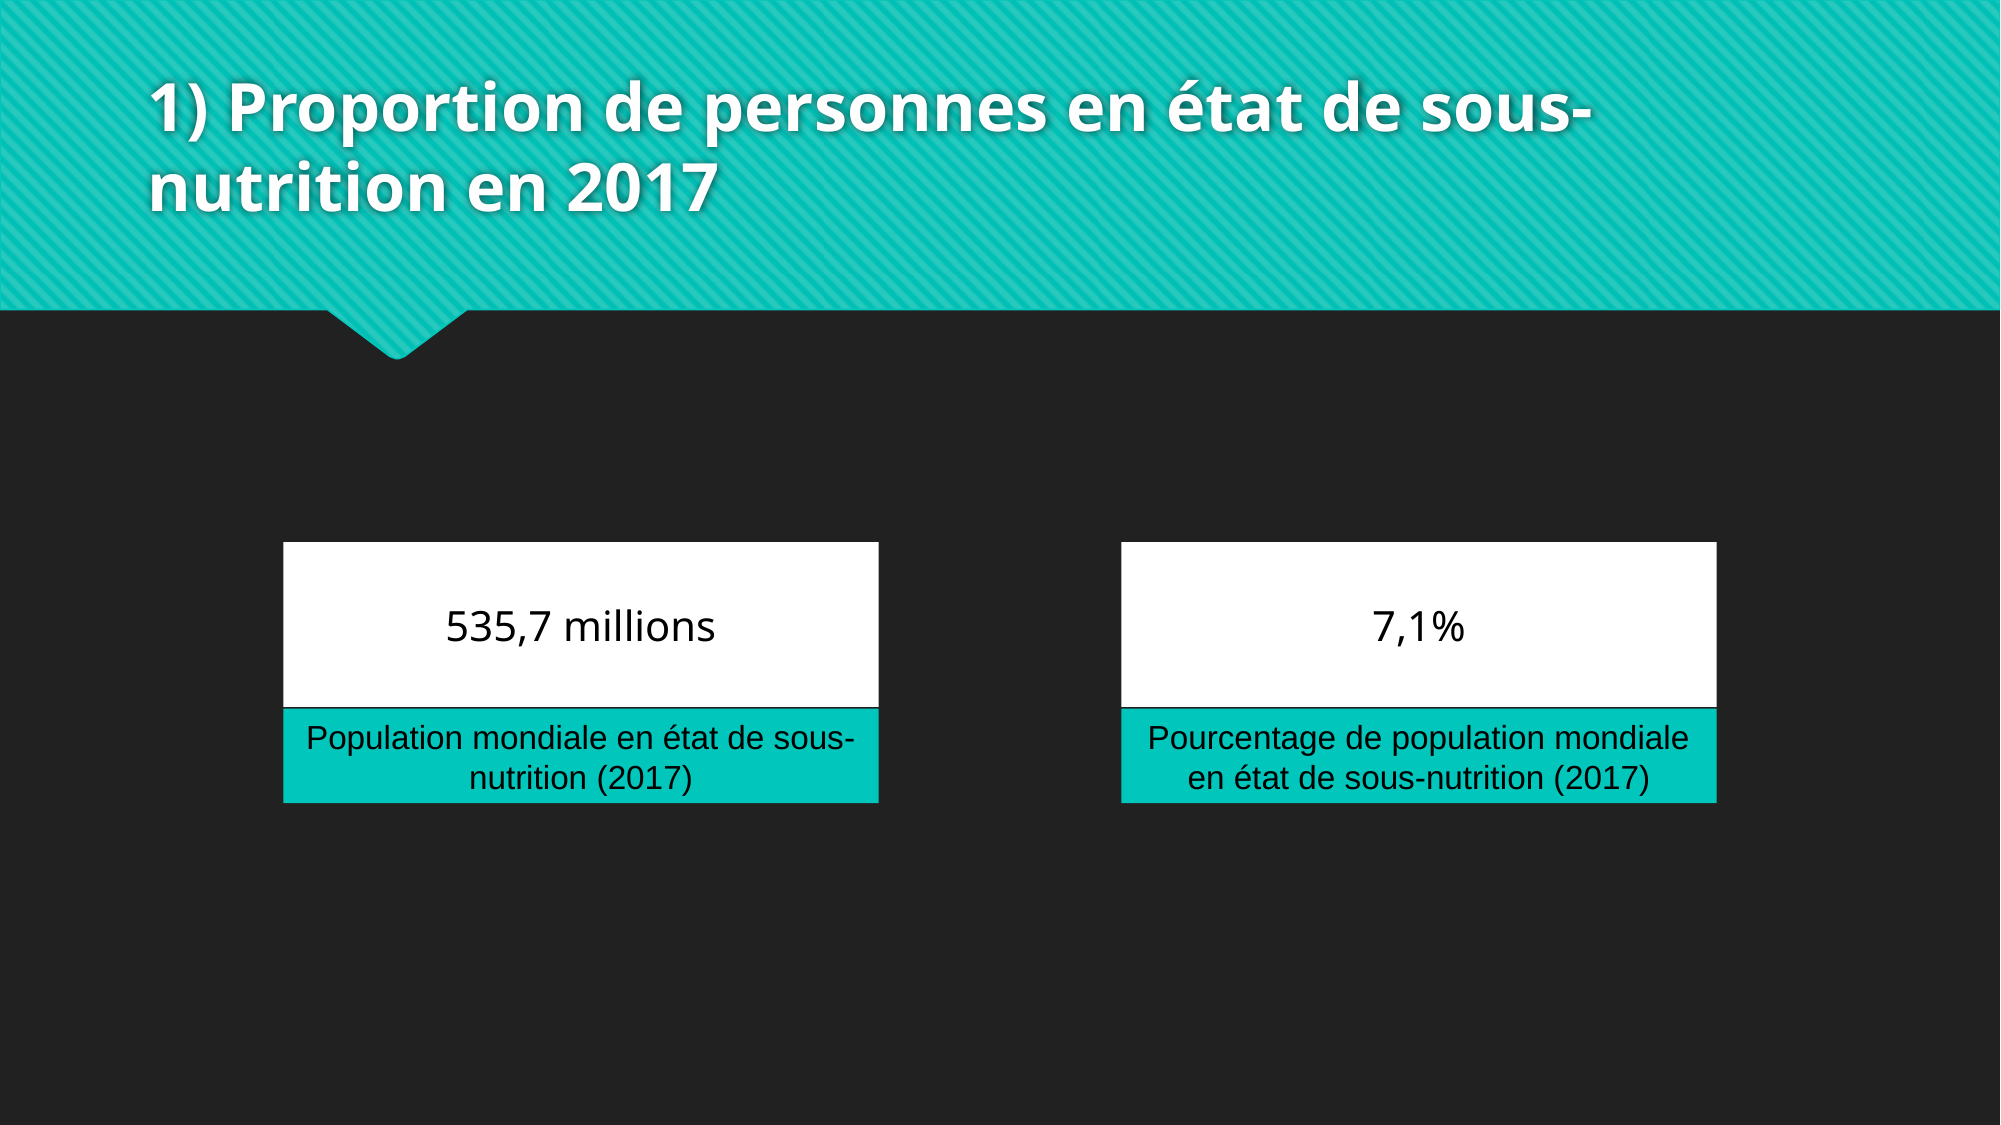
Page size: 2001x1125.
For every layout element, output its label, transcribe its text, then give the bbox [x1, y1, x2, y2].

text_box 7,1% [1121, 542, 1717, 707]
text_box Population mondiale en état de sous-nutrition (2017) [283, 708, 879, 804]
text_box Pourcentage de population mondiale en état de sous-nutrition (2017) [1121, 708, 1717, 804]
text_box 535,7 millions [283, 542, 879, 707]
title 1) Proportion de personnes en état de sous-nutrition en 2017 [132, 73, 1868, 233]
picture [1, 1, 1999, 357]
